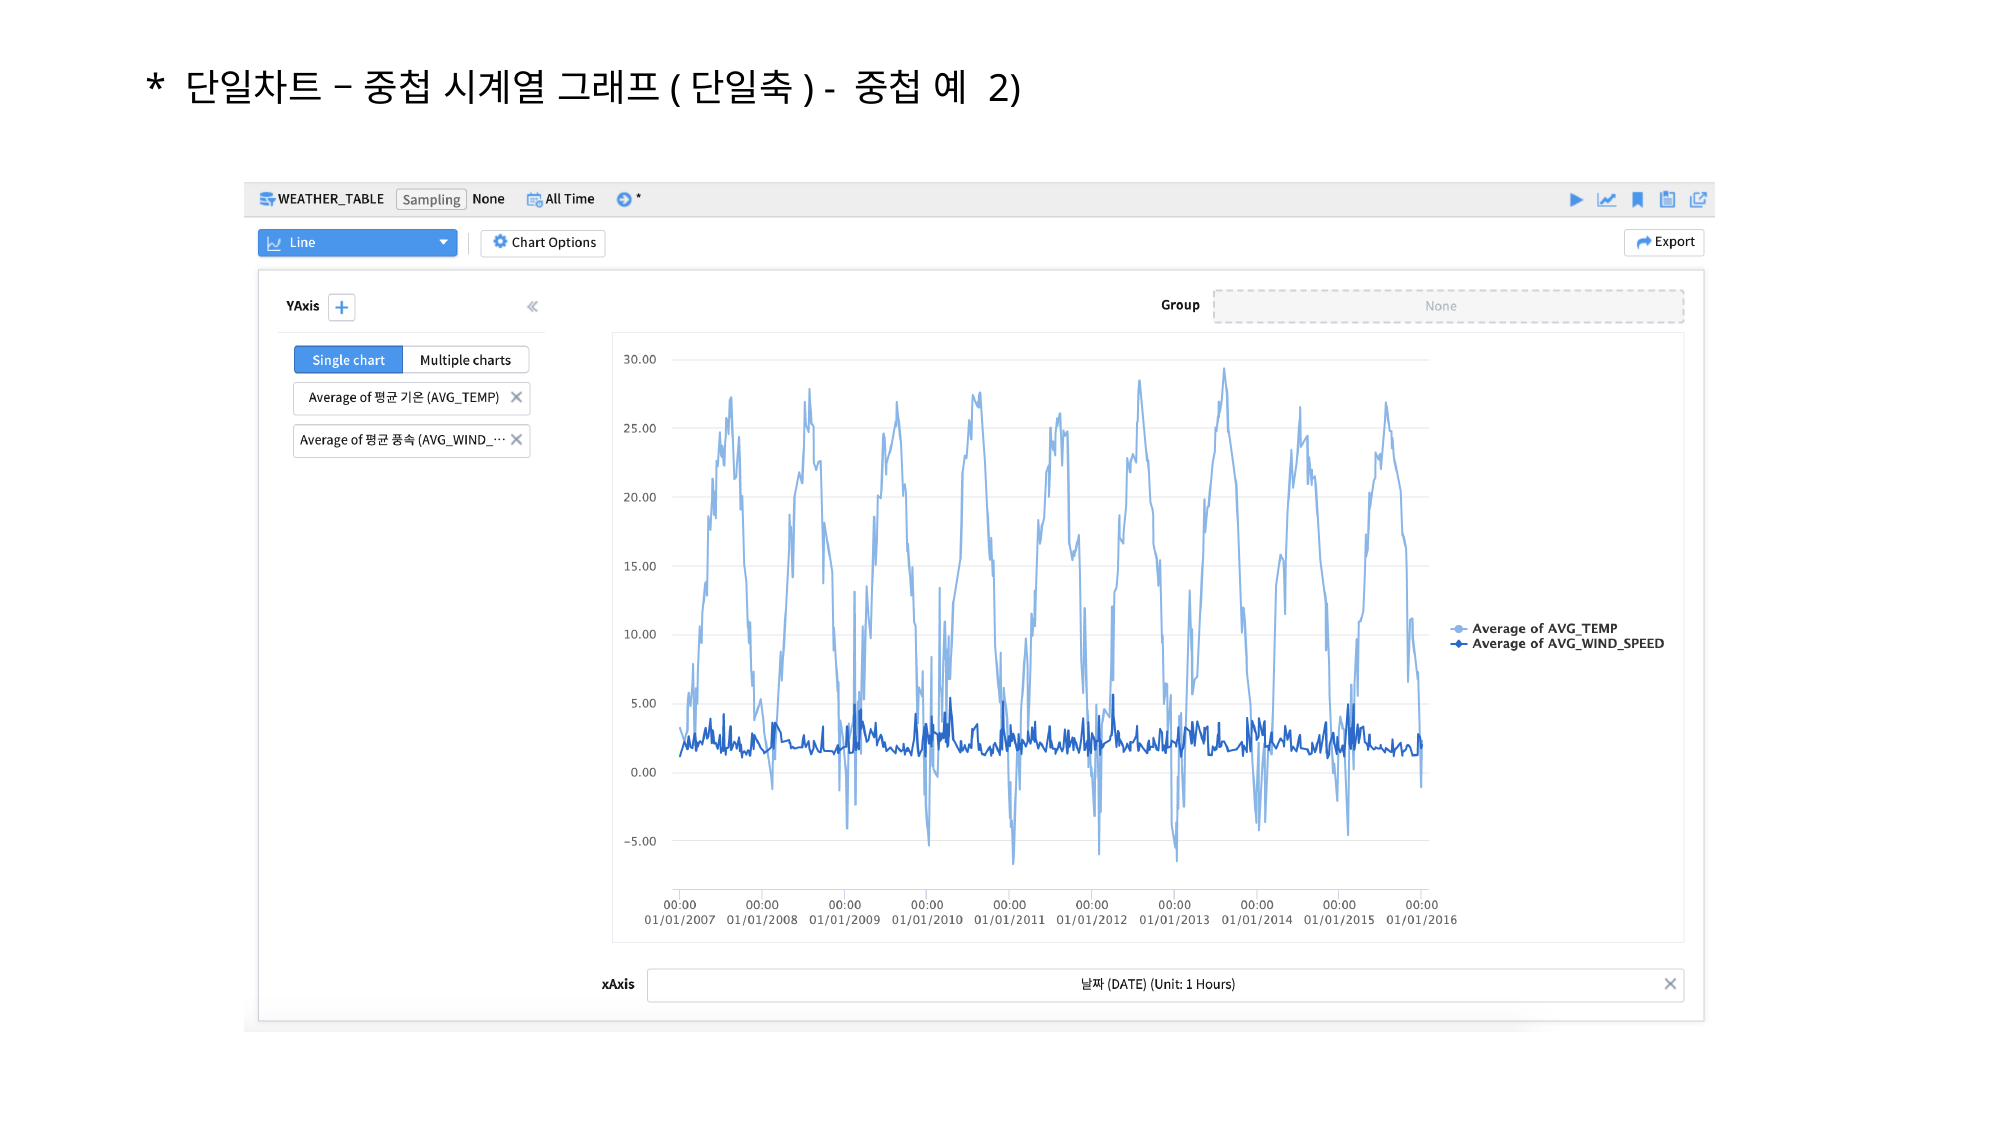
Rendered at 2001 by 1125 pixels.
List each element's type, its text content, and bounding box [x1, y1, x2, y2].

text_box * 단일차트 – 중첩 시계열 그래프(단일축) - 중첩 예 2) [130, 56, 1275, 116]
picture [243, 182, 1715, 1032]
